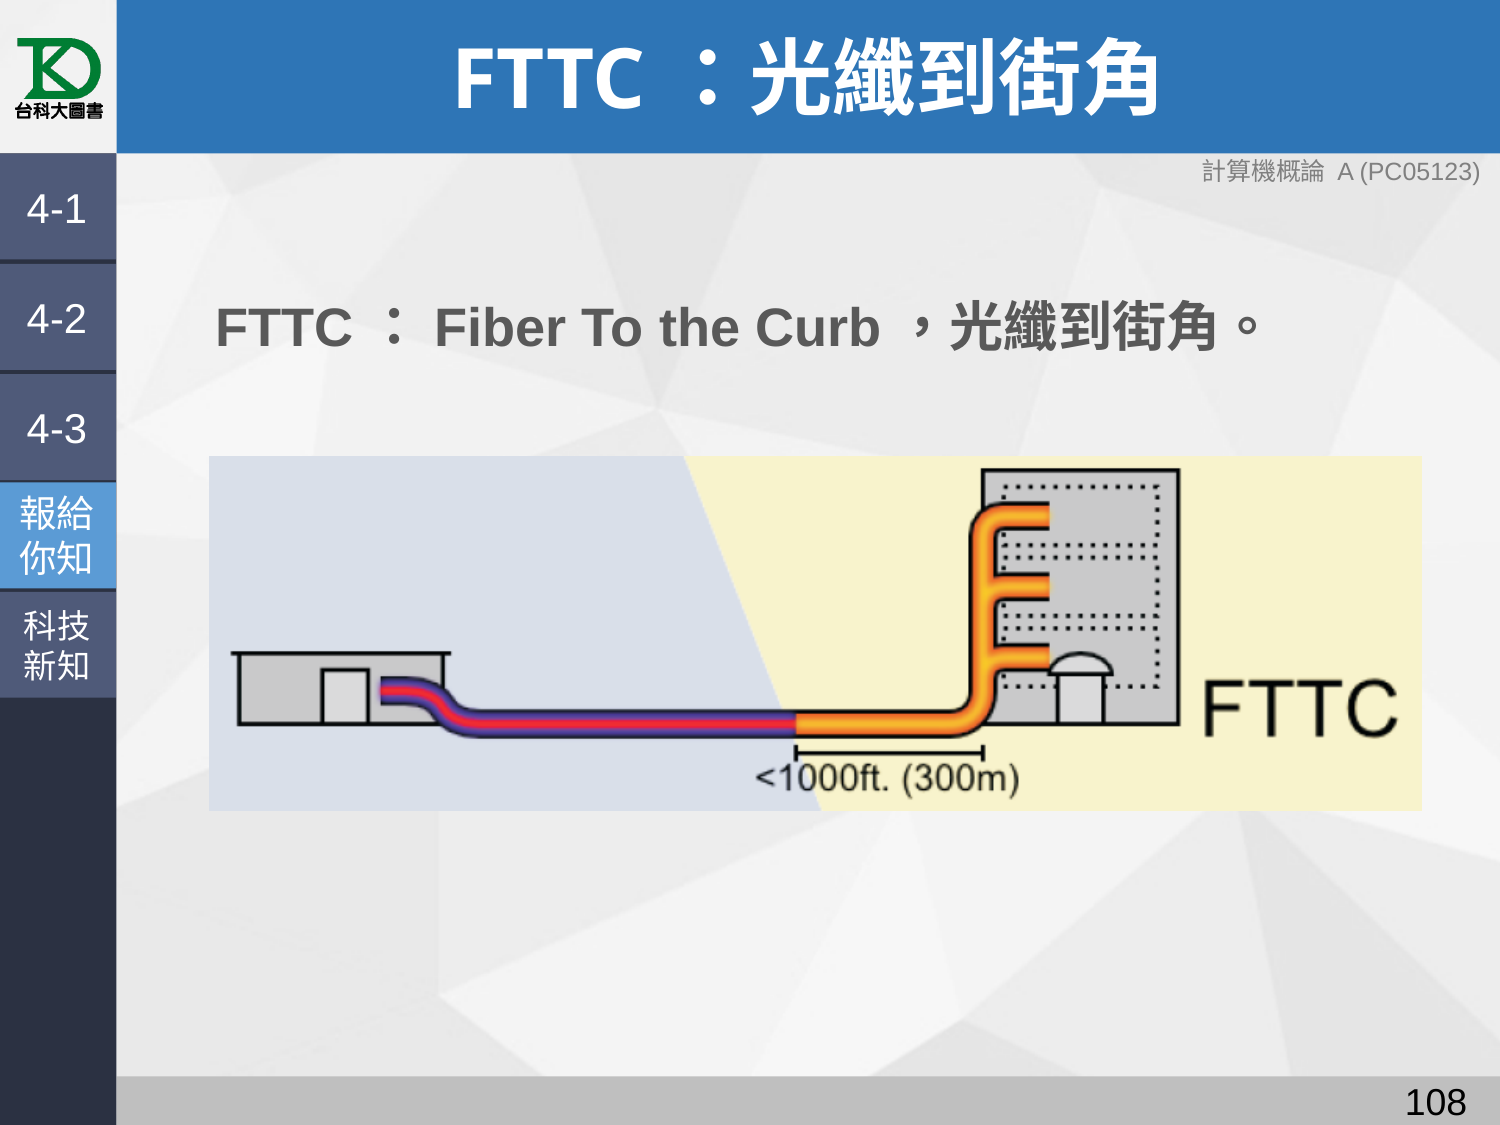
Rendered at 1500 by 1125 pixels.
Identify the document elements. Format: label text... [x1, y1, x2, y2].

text_box 科技 新知 [0, 591, 117, 699]
title FTTC：光纖到街角 [116, 4, 1500, 158]
slide_number 107 [1323, 1070, 1482, 1125]
picture [0, 0, 116, 153]
list FTTC：Fiber To the Curb，光纖到街角。 [200, 270, 1424, 1125]
picture [117, 158, 1500, 1076]
text_box 4-3 [0, 373, 117, 481]
text_box 4-1 [0, 153, 117, 261]
text_box 4-2 [0, 263, 117, 371]
text_box 報給 你知 [0, 481, 117, 589]
picture [209, 456, 1422, 811]
